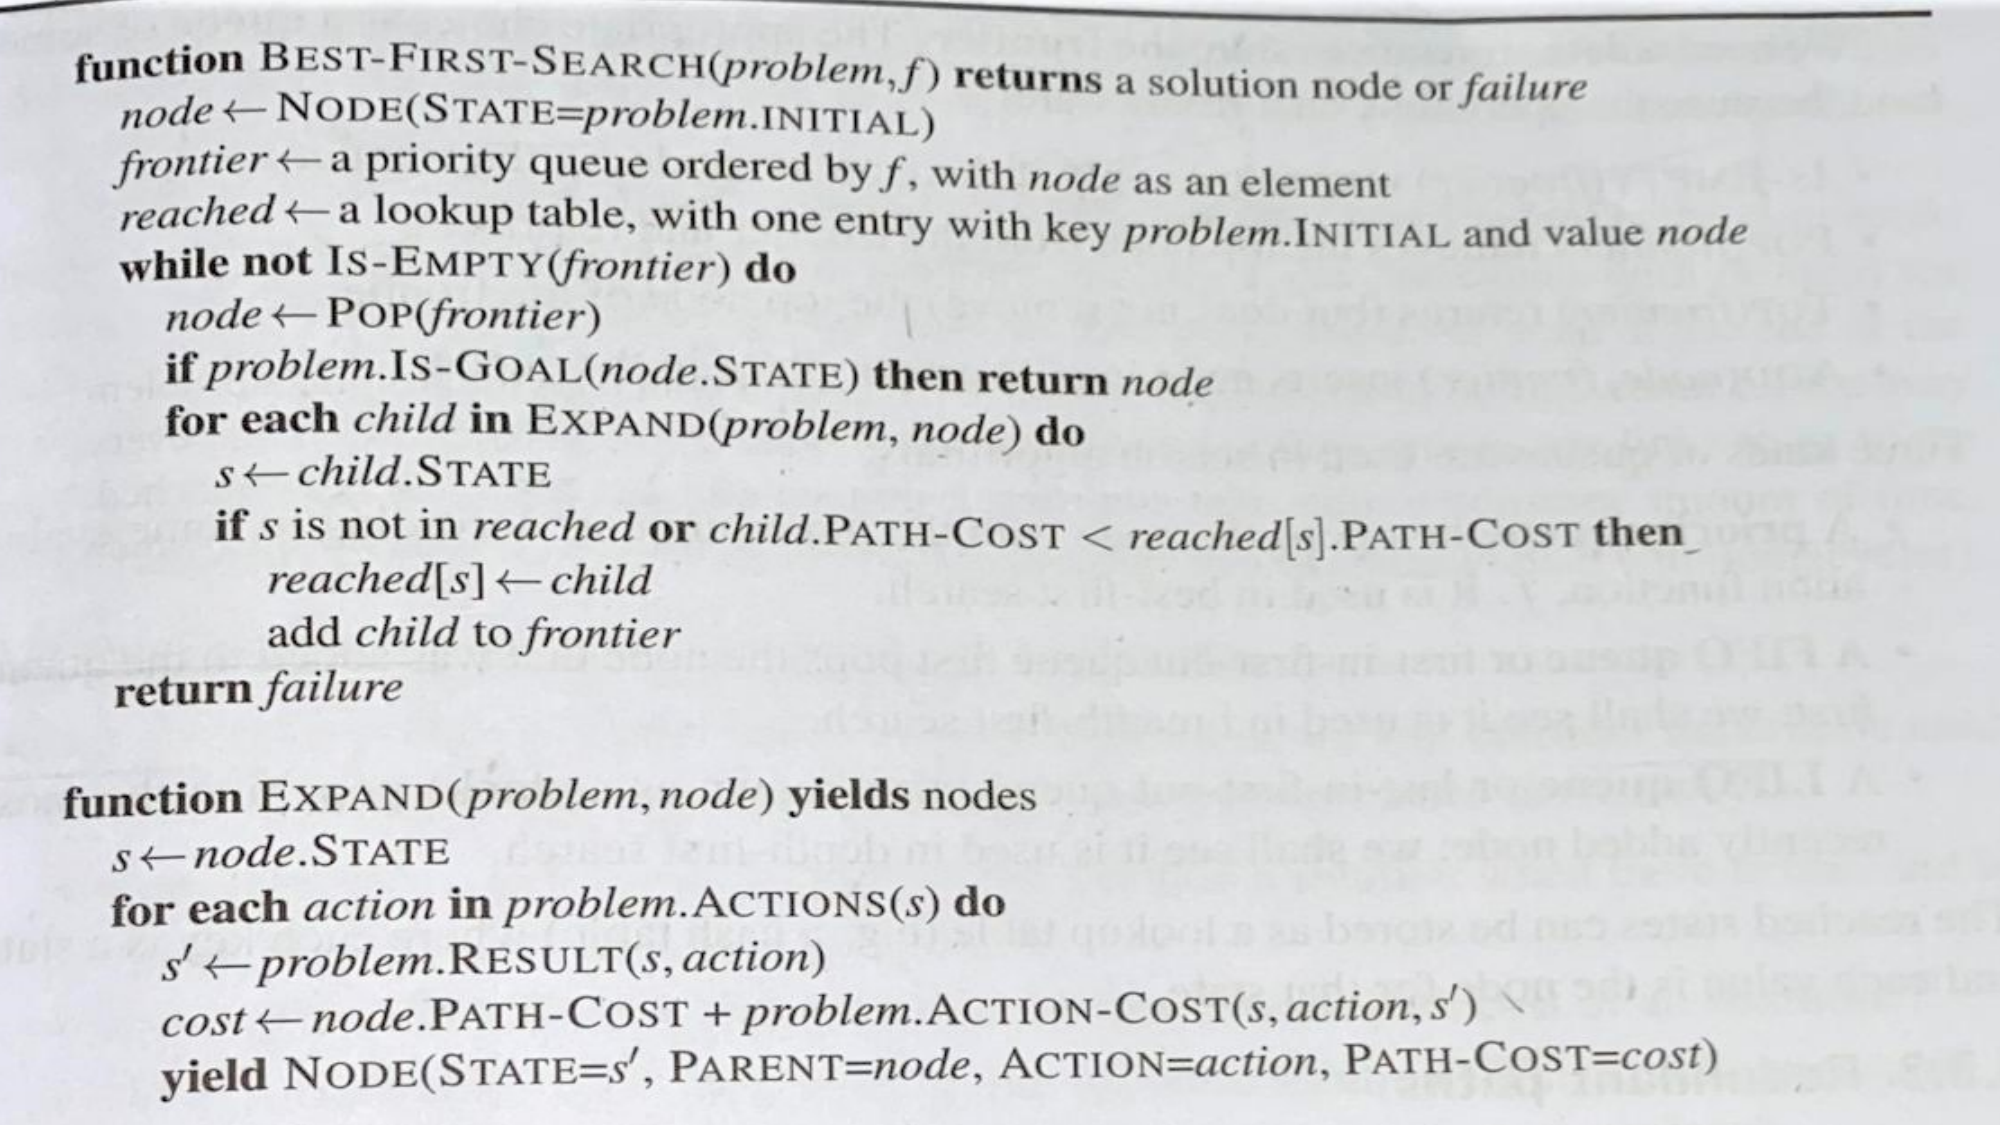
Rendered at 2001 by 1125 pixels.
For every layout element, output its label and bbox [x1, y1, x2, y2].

list [0, 0, 2000, 1125]
